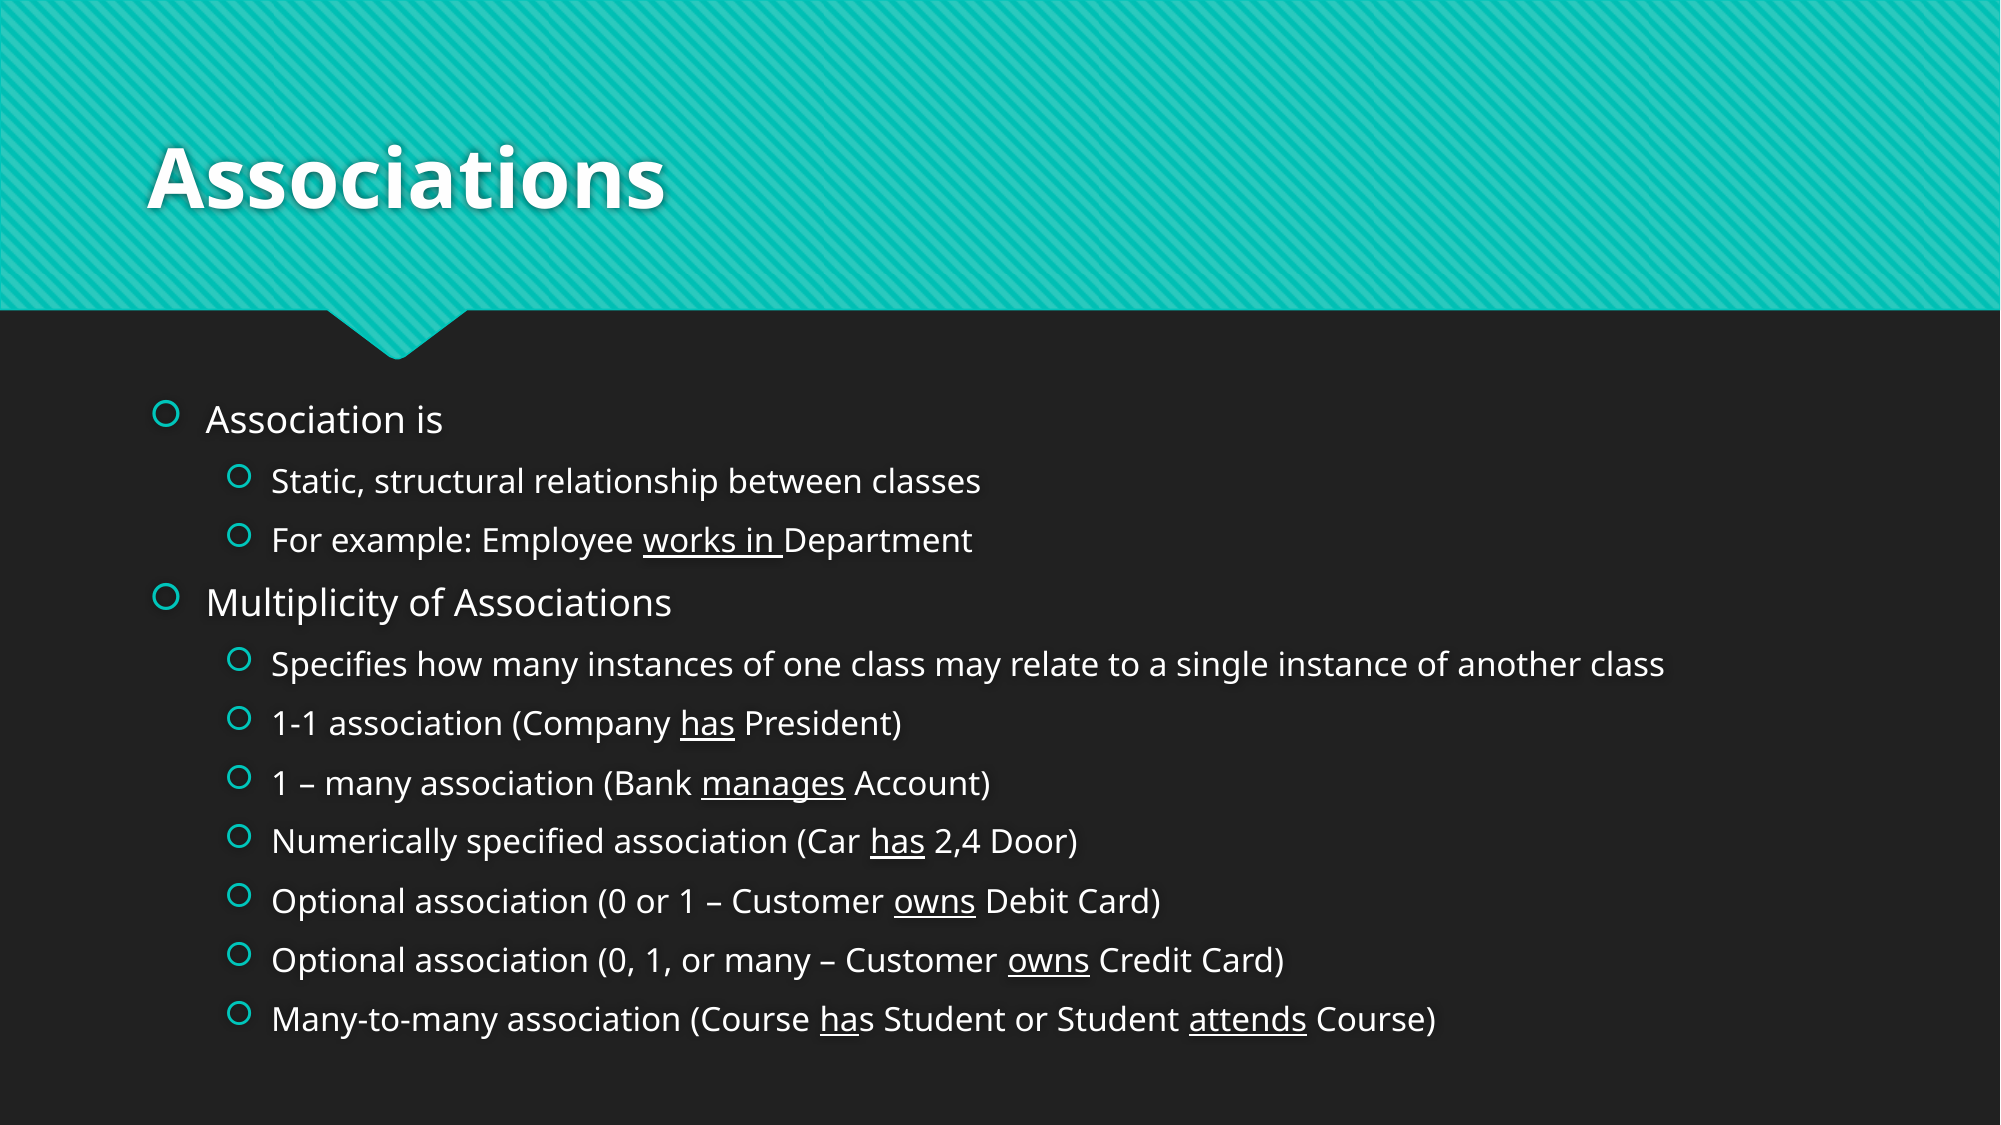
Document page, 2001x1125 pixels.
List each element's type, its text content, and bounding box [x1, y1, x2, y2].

list Association is Static, structural relationship between classes For example: Employee works in Department Multiplicity of Associations Specifies how many instances of one class may relate to a single instance of another class 1-1 association (Company has President) 1 – many association (Bank manages Account) Numerically specified association (Car has 2,4 Door) Optional association (0 or 1 – Customer owns Debit Card) Optional association (0, 1, or many – Customer owns Credit Card) Many-to-many association (Course has Student or Student attends Course) [134, 364, 1866, 1070]
title Associations [132, 73, 1868, 233]
